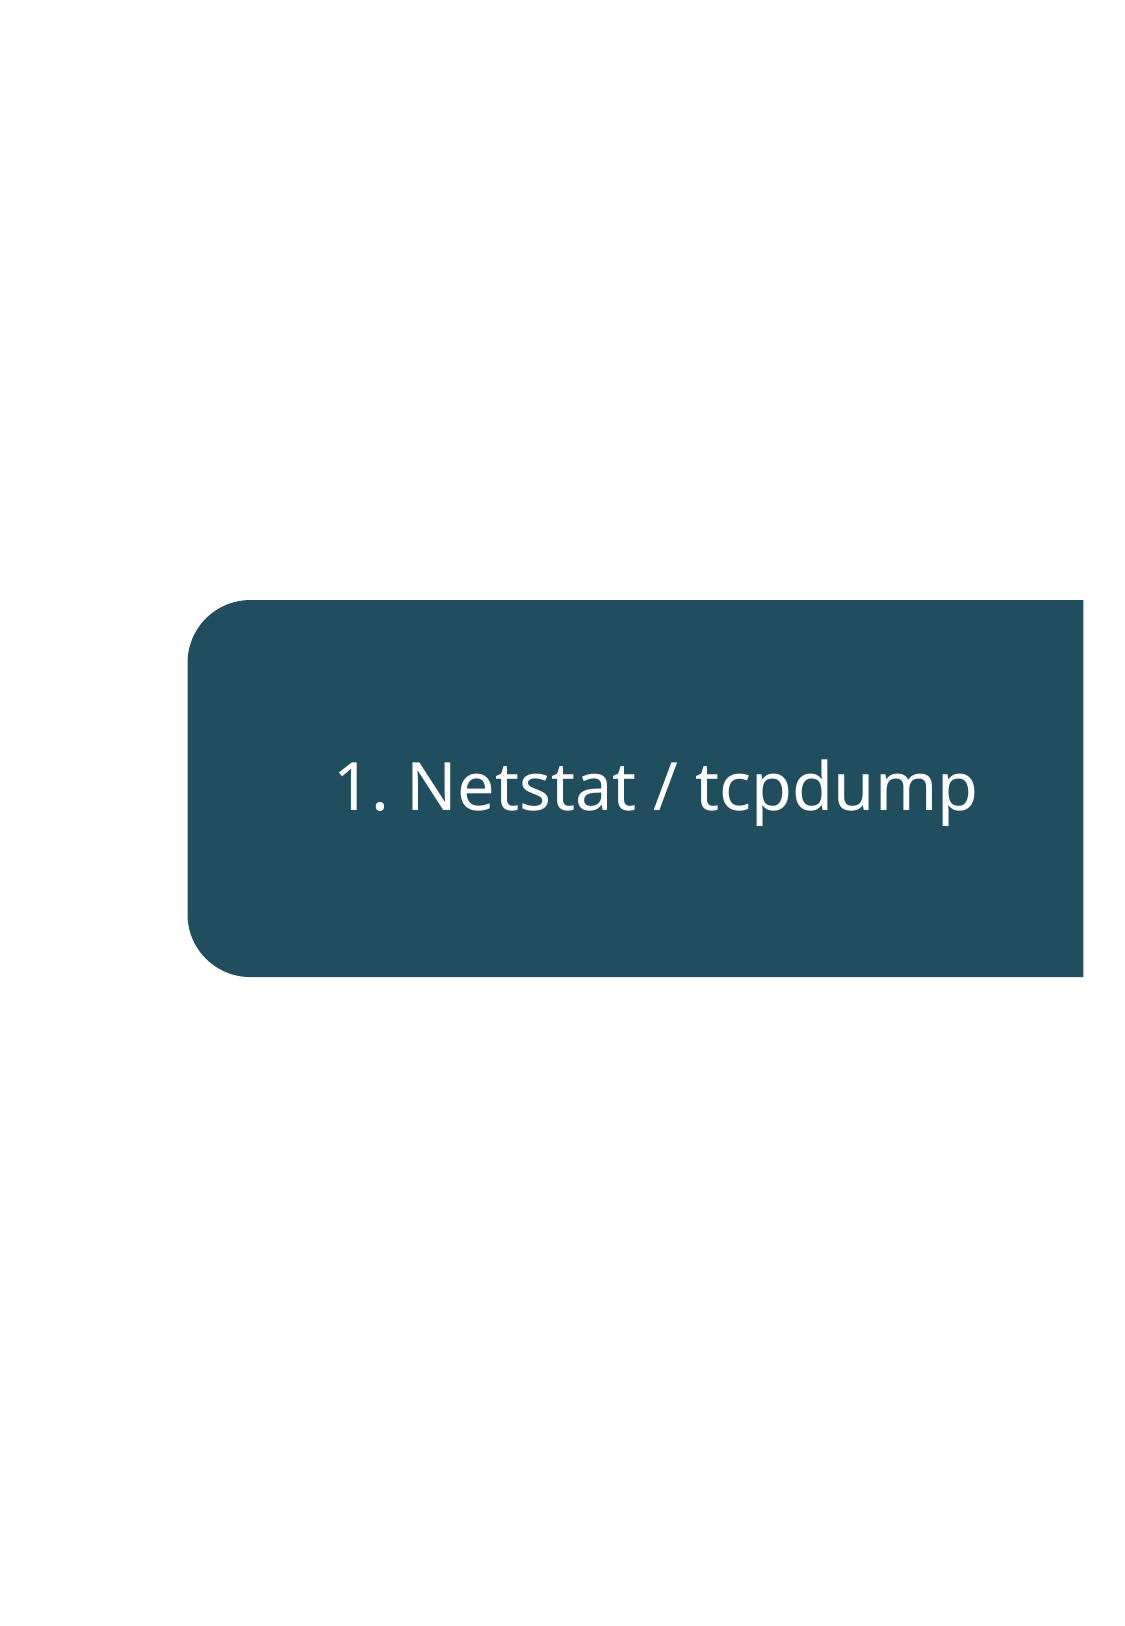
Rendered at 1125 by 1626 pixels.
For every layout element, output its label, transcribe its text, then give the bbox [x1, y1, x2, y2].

title 1. Netstat / tcpdump [251, 677, 1061, 900]
text_box [186, 598, 1085, 979]
